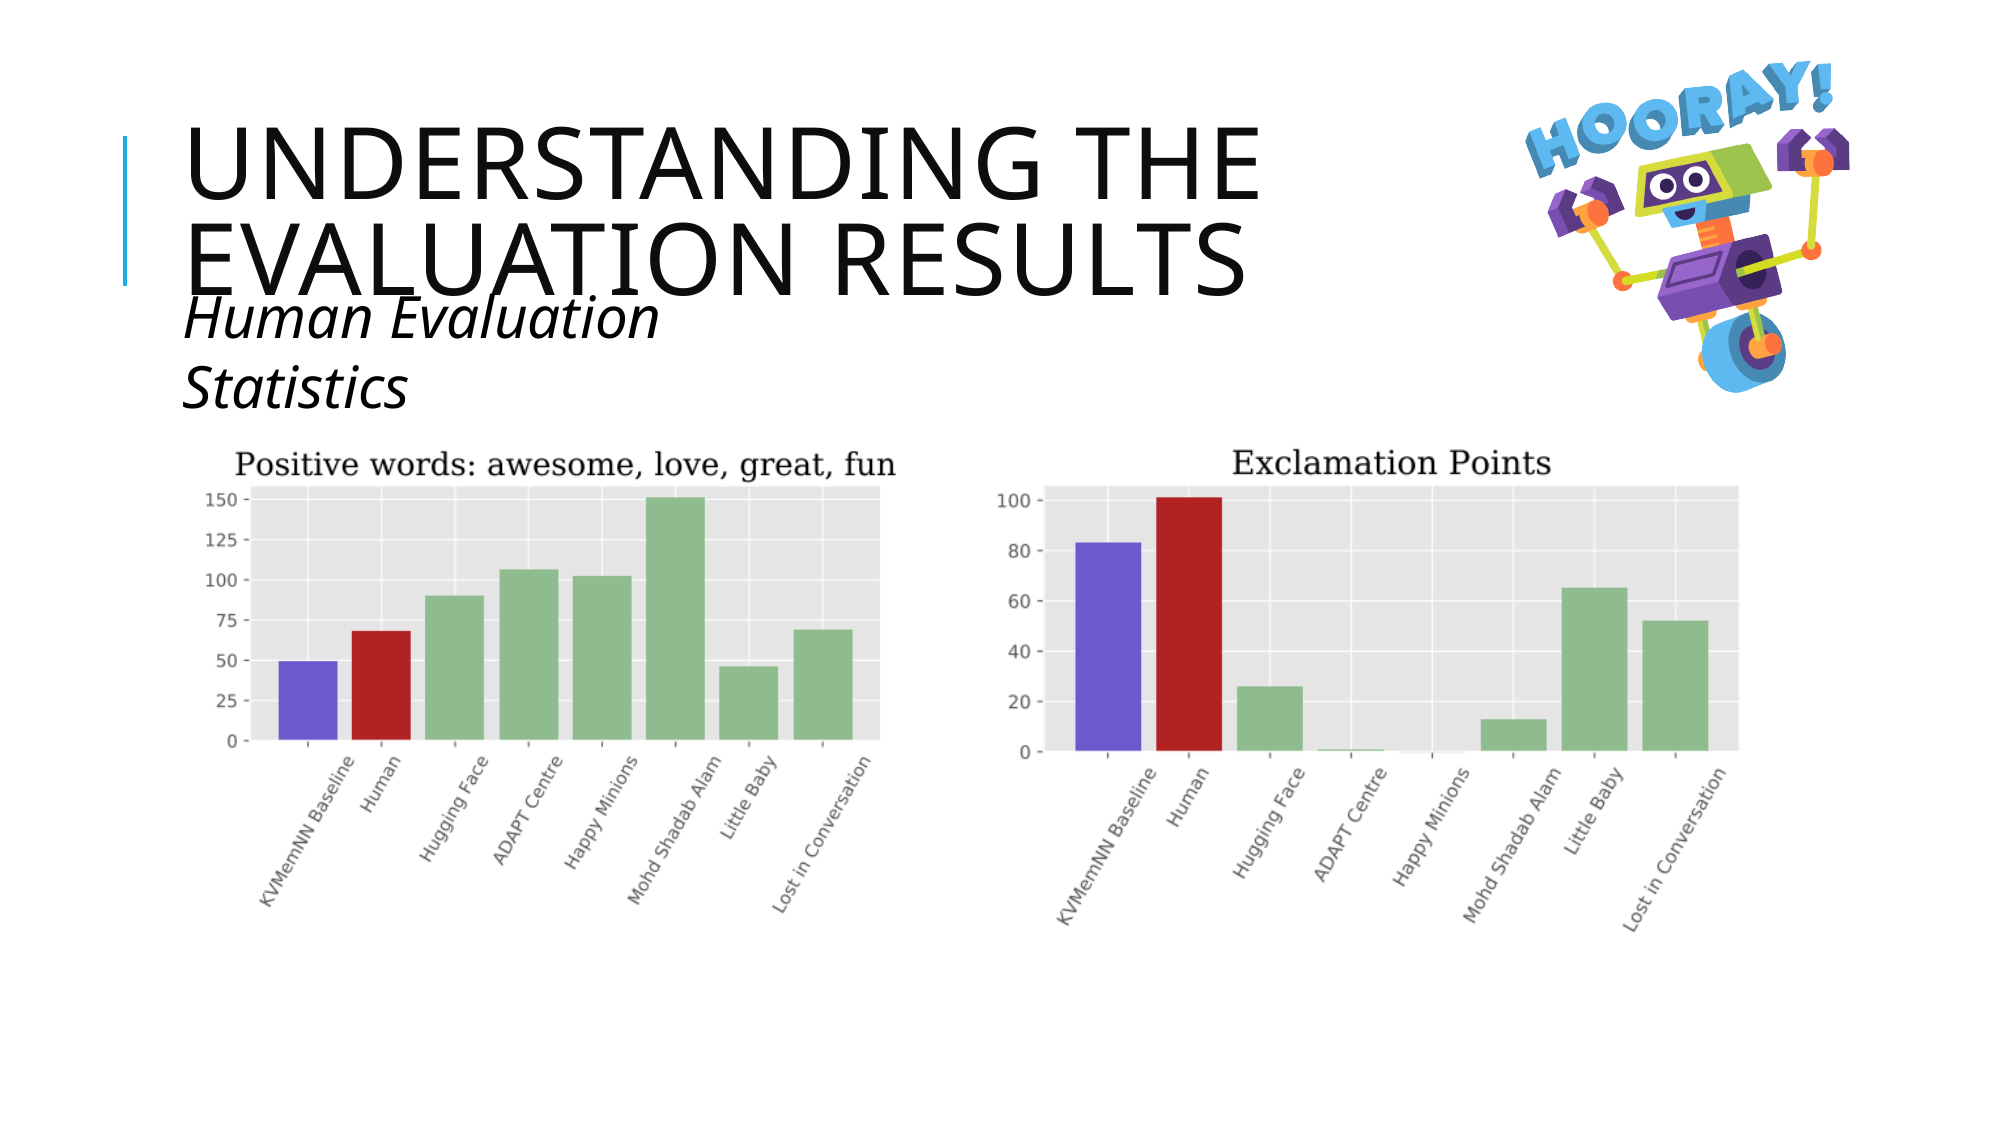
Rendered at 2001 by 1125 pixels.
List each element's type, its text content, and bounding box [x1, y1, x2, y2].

title UNDERSTANDING THE EVALUATION RESULTS [168, 96, 1543, 342]
text_box Human Evaluation Statistics [167, 272, 833, 428]
picture [1517, 43, 1907, 429]
picture [185, 431, 937, 933]
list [977, 429, 1763, 953]
